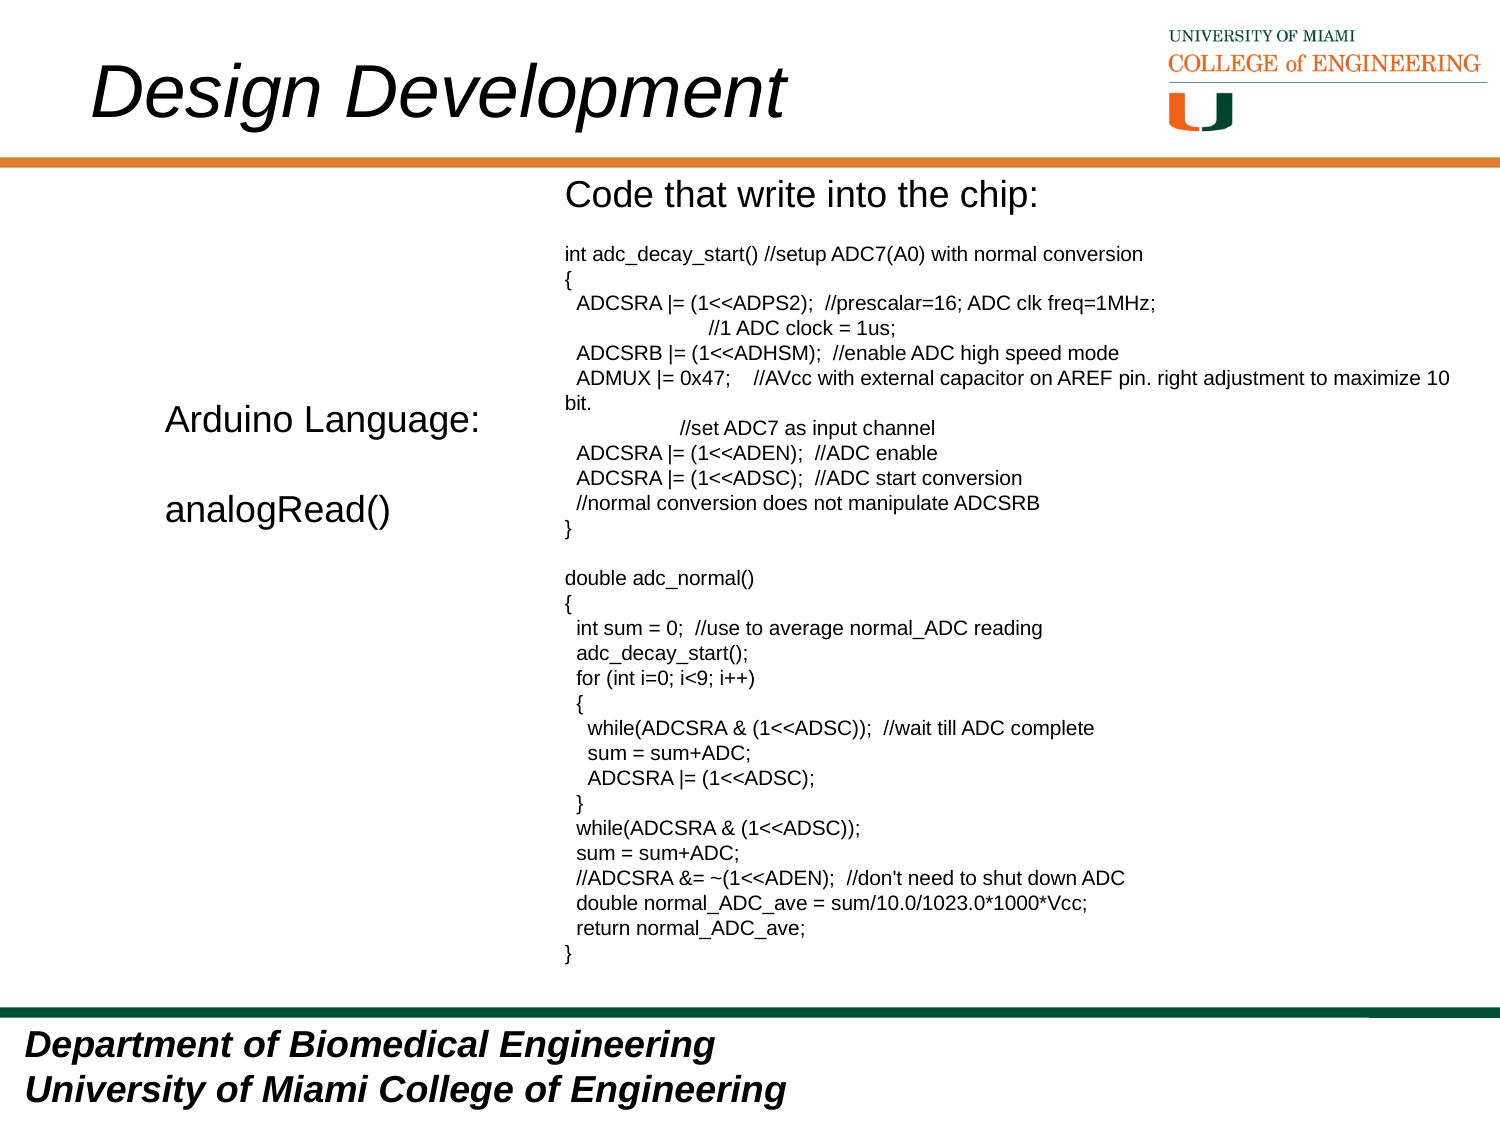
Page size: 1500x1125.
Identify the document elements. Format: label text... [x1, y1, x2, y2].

picture [1426, 24, 1488, 138]
text_box Arduino Language: analogRead() [150, 387, 549, 538]
text_box Code that write into the chip: int adc_decay_start() //setup ADC7(A0) with normal conversion { ADCSRA |= (1<<ADPS2); //prescalar=16; ADC clk freq=1MHz; //1 ADC clock = 1us; ADCSRB |= (1<<ADHSM); //enable ADC high speed mode ADMUX |= 0x47; //AVcc with external capacitor on AREF pin. right adjustment to maximize 10 bit. //set ADC7 as input channel ADCSRA |= (1<<ADEN); //ADC enable ADCSRA |= (1<<ADSC); //ADC start conversion //normal conversion does not manipulate ADCSRB } double adc_normal() { int sum = 0; //use to average normal_ADC reading adc_decay_start(); for (int i=0; i<9; i++) { while(ADCSRA & (1<<ADSC)); //wait till ADC complete sum = sum+ADC; ADCSRA |= (1<<ADSC); } while(ADCSRA & (1<<ADSC)); sum = sum+ADC; //ADCSRA &= ~(1<<ADEN); //don't need to shut down ADC double normal_ADC_ave = sum/10.0/1023.0*1000*Vcc; return normal_ADC_ave; } [549, 162, 1488, 972]
title Design Development [74, 12, 1426, 163]
